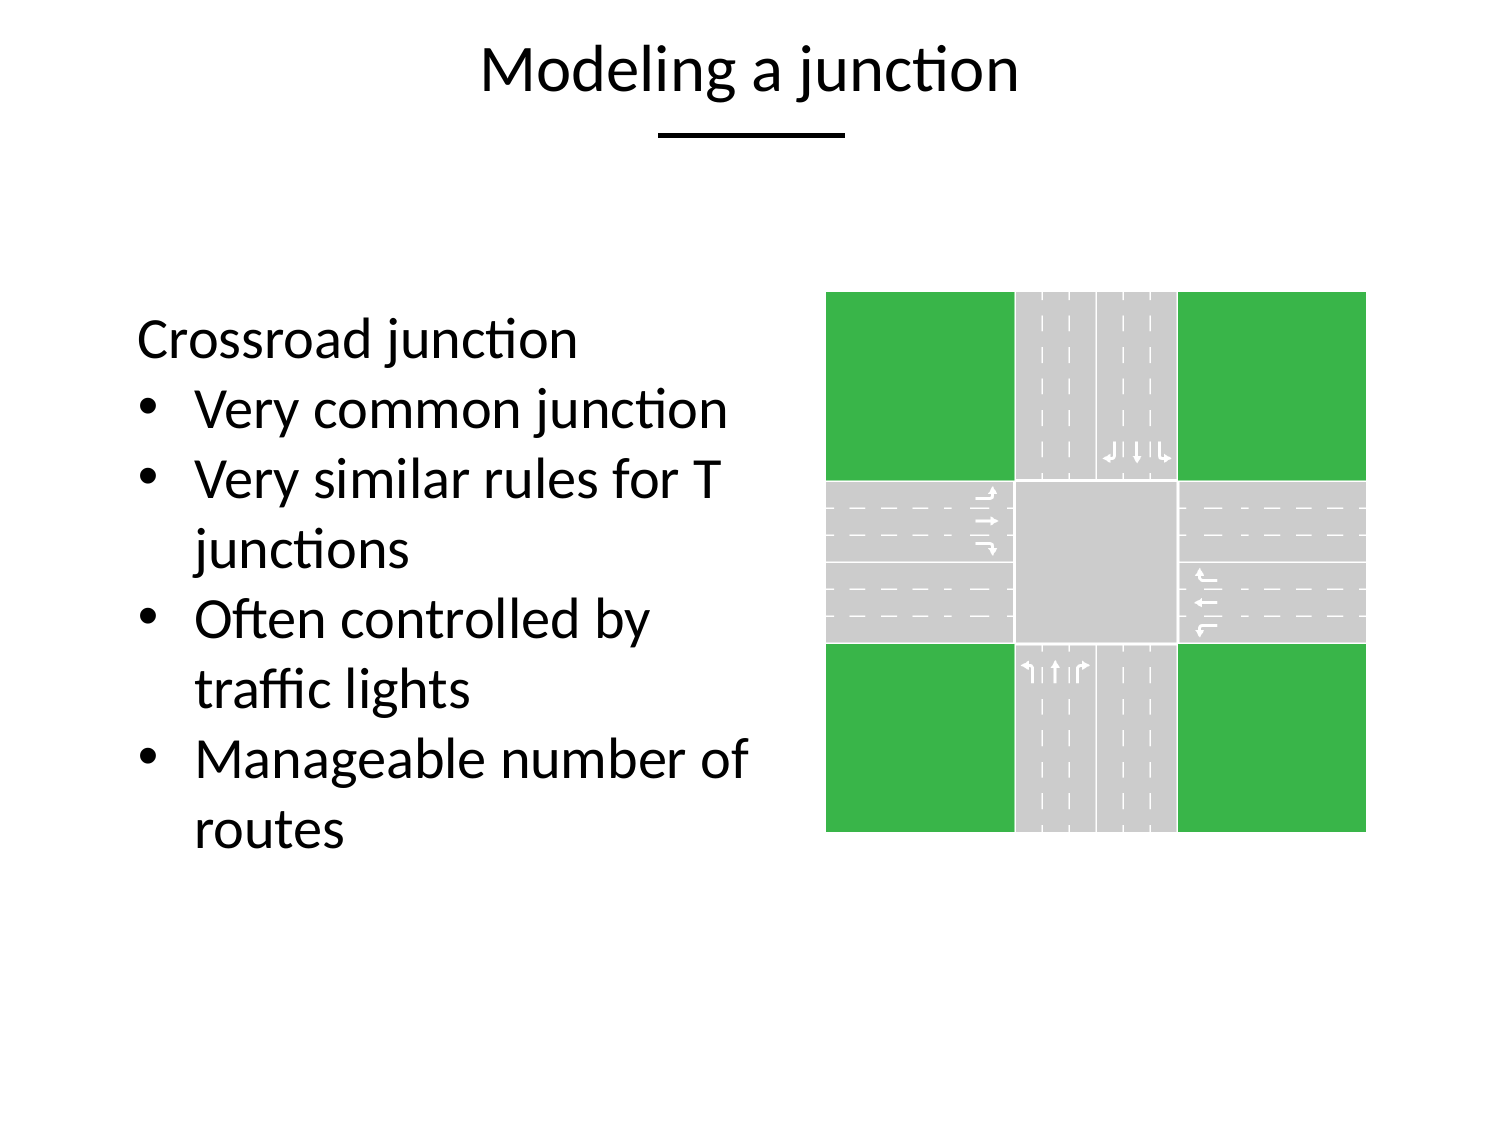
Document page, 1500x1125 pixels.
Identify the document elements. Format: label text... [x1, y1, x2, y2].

picture [826, 292, 1366, 833]
text_box Crossroad junction Very common junction Very similar rules for T junctions Often controlled by traffic lights Manageable number of routes [123, 292, 770, 868]
text_box Modeling a junction [0, 17, 1500, 113]
